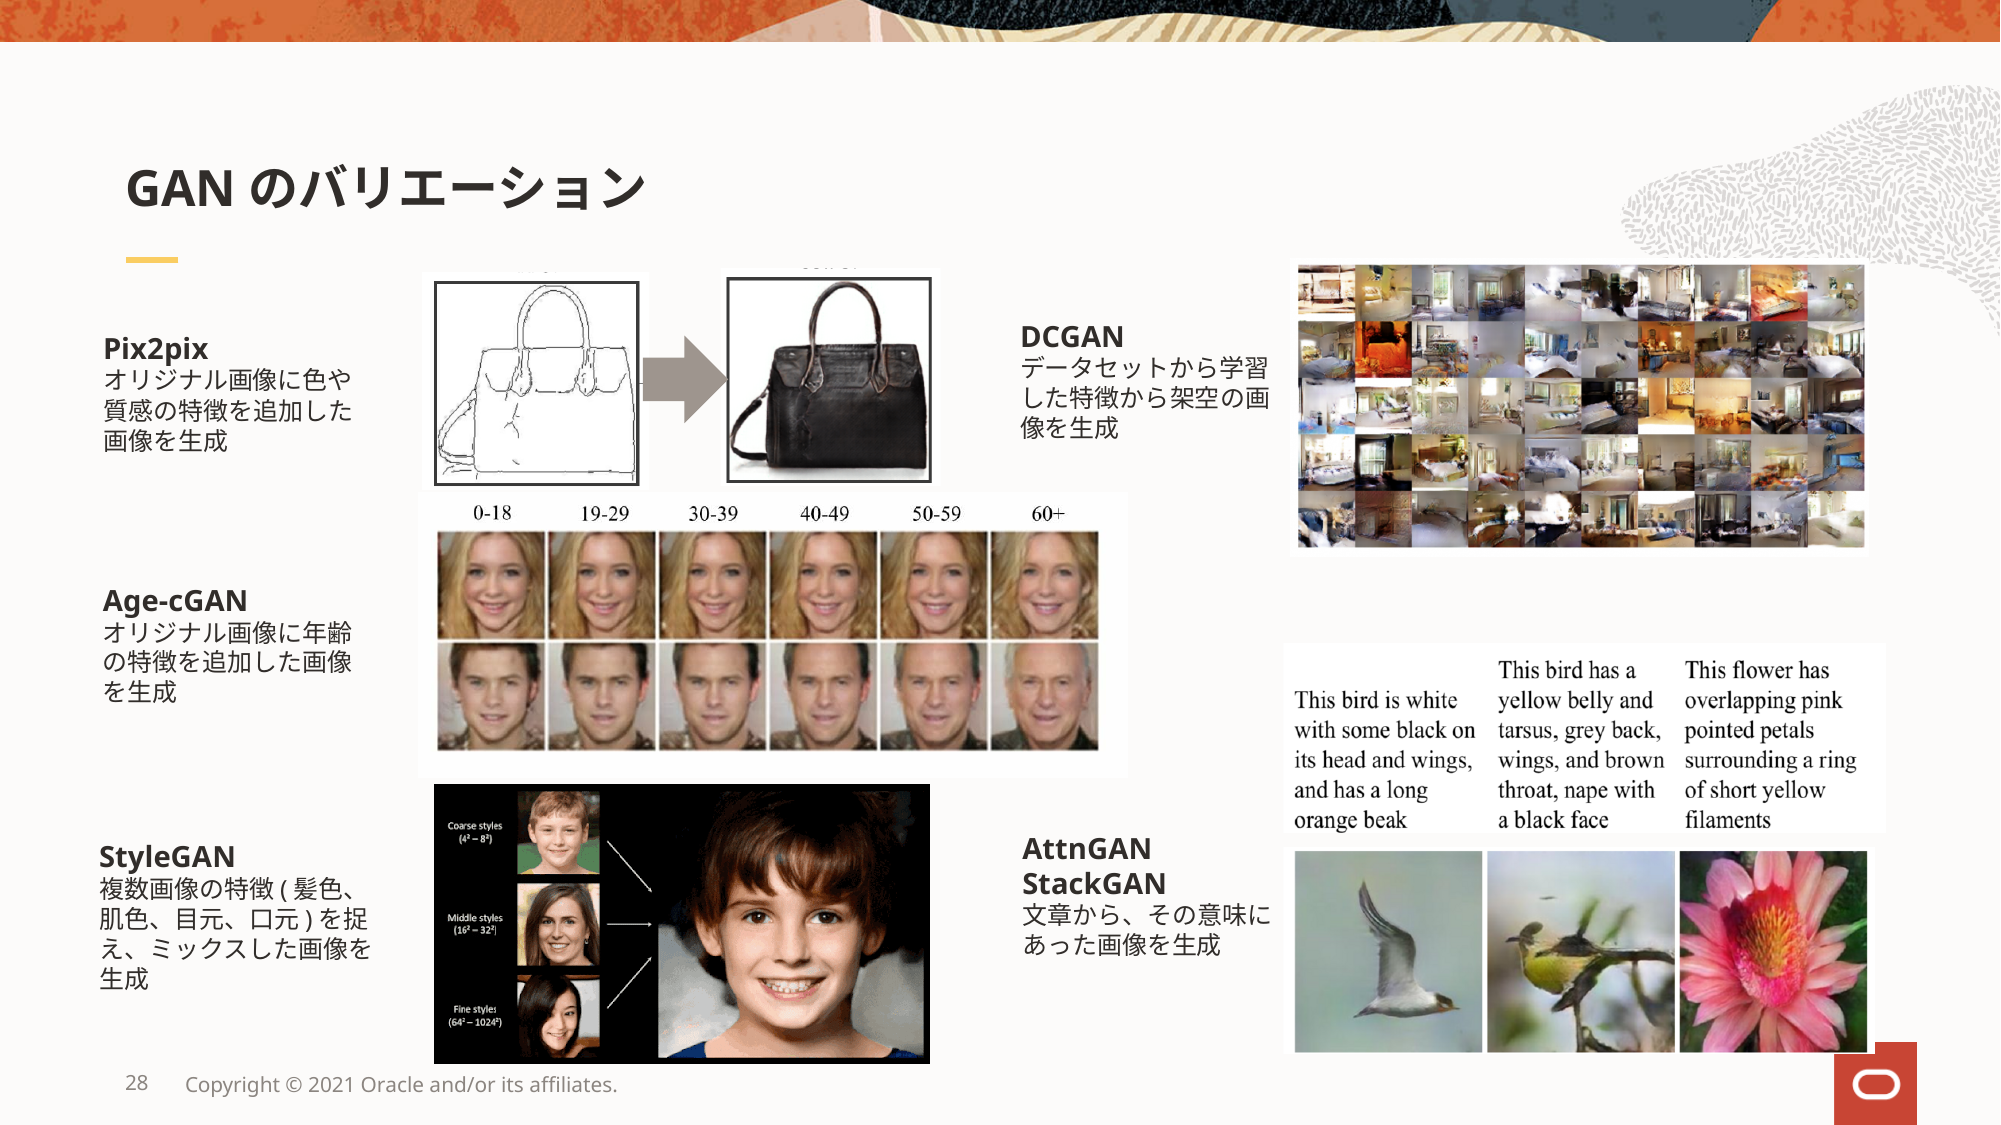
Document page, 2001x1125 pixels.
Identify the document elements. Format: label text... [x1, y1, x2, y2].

picture [418, 492, 1128, 778]
text_box Pix2pix オリジナル画像に色や質感の特徴を追加した画像を生成 [88, 322, 386, 463]
slide_number 28 [125, 1053, 185, 1114]
text_box DCGAN データセットから学習した特徴から架空の画像を生成 [1005, 310, 1290, 451]
text_box Age-cGAN オリジナル画像に年齢の特徴を追加した画像を生成 [88, 574, 386, 715]
picture [1290, 85, 2000, 557]
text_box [1283, 643, 1886, 1054]
picture [0, 0, 2000, 42]
picture [434, 784, 930, 1064]
text_box [650, 335, 720, 424]
footer Copyright © 2021 Oracle and/or its affiliates. [185, 1053, 845, 1114]
text_box AttnGAN StackGAN 文章から、その意味にあった画像を生成 [1007, 822, 1283, 968]
text_box StyleGAN 複数画像の特徴(髪色、肌色、目元、口元)を捉え、ミックスした画像を生成 [84, 830, 398, 1001]
picture [720, 268, 941, 486]
list GANのバリエーション [125, 83, 1876, 219]
picture [421, 272, 650, 490]
